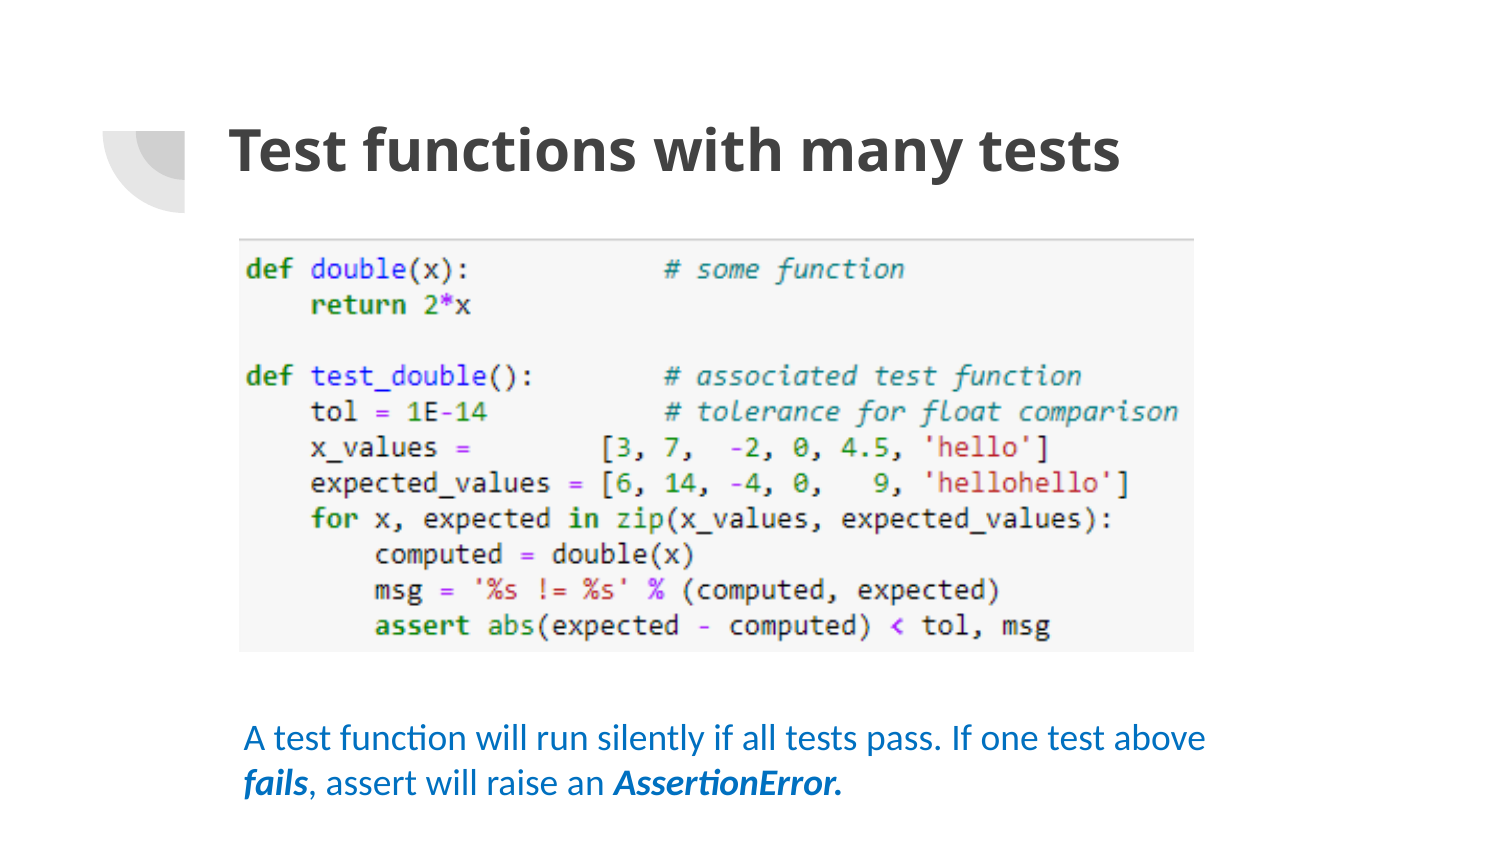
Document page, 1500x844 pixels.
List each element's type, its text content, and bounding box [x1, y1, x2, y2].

title Test functions with many tests [213, 98, 1368, 263]
picture [239, 237, 1194, 652]
text_box A test function will run silently if all tests pass. If one test above fails, assert will raise an AssertionError. [228, 705, 1391, 812]
